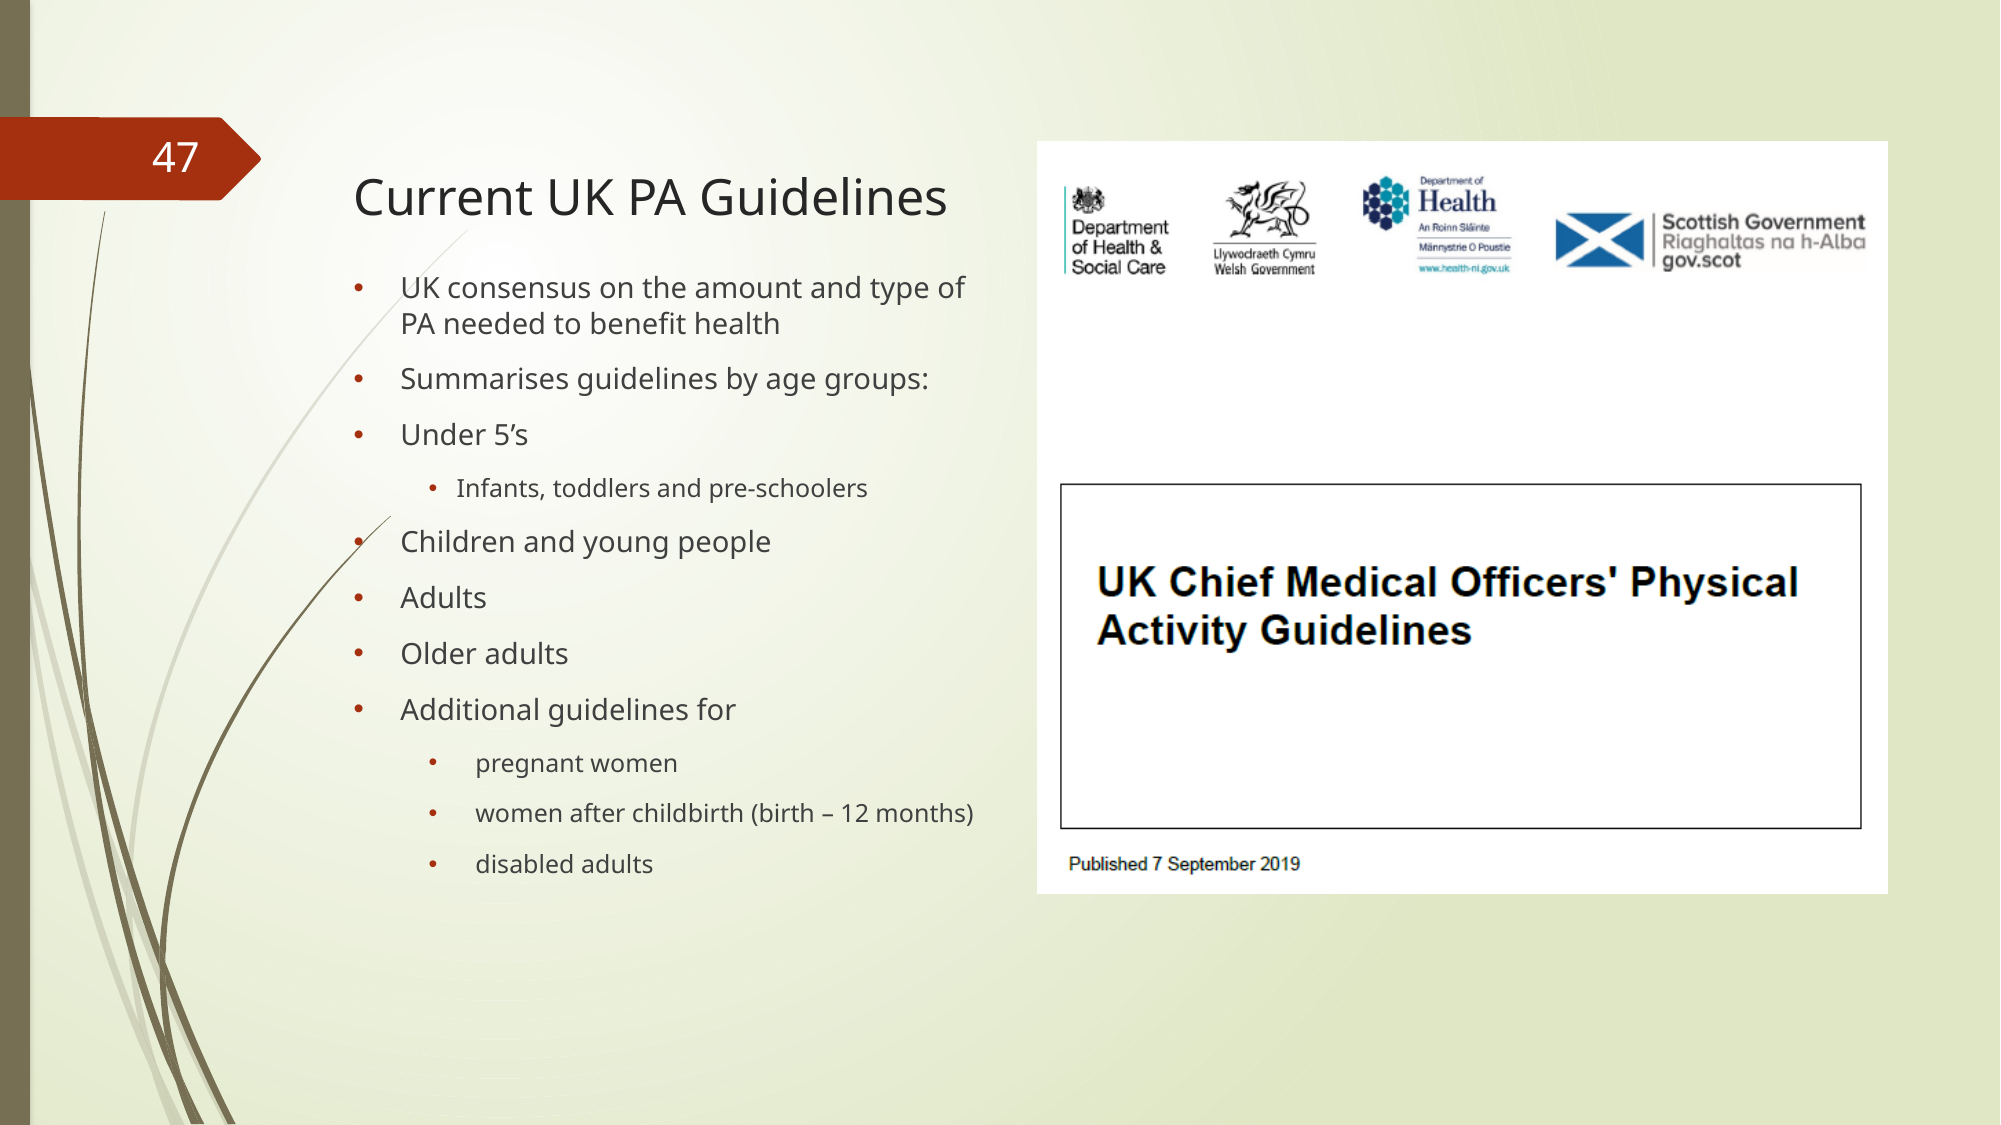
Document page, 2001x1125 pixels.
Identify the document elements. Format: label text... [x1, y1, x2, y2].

list UK consensus on the amount and type of PA needed to benefit health Summarises guidelines by age groups: Under 5’s Infants, toddlers and pre-schoolers Children and young people Adults Older adults Additional guidelines for pregnant women women after childbirth (birth – 12 months) disabled adults [338, 262, 1000, 962]
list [1036, 140, 1888, 894]
slide_number 47 [87, 129, 216, 190]
title Current UK PA Guidelines [338, 73, 1000, 234]
